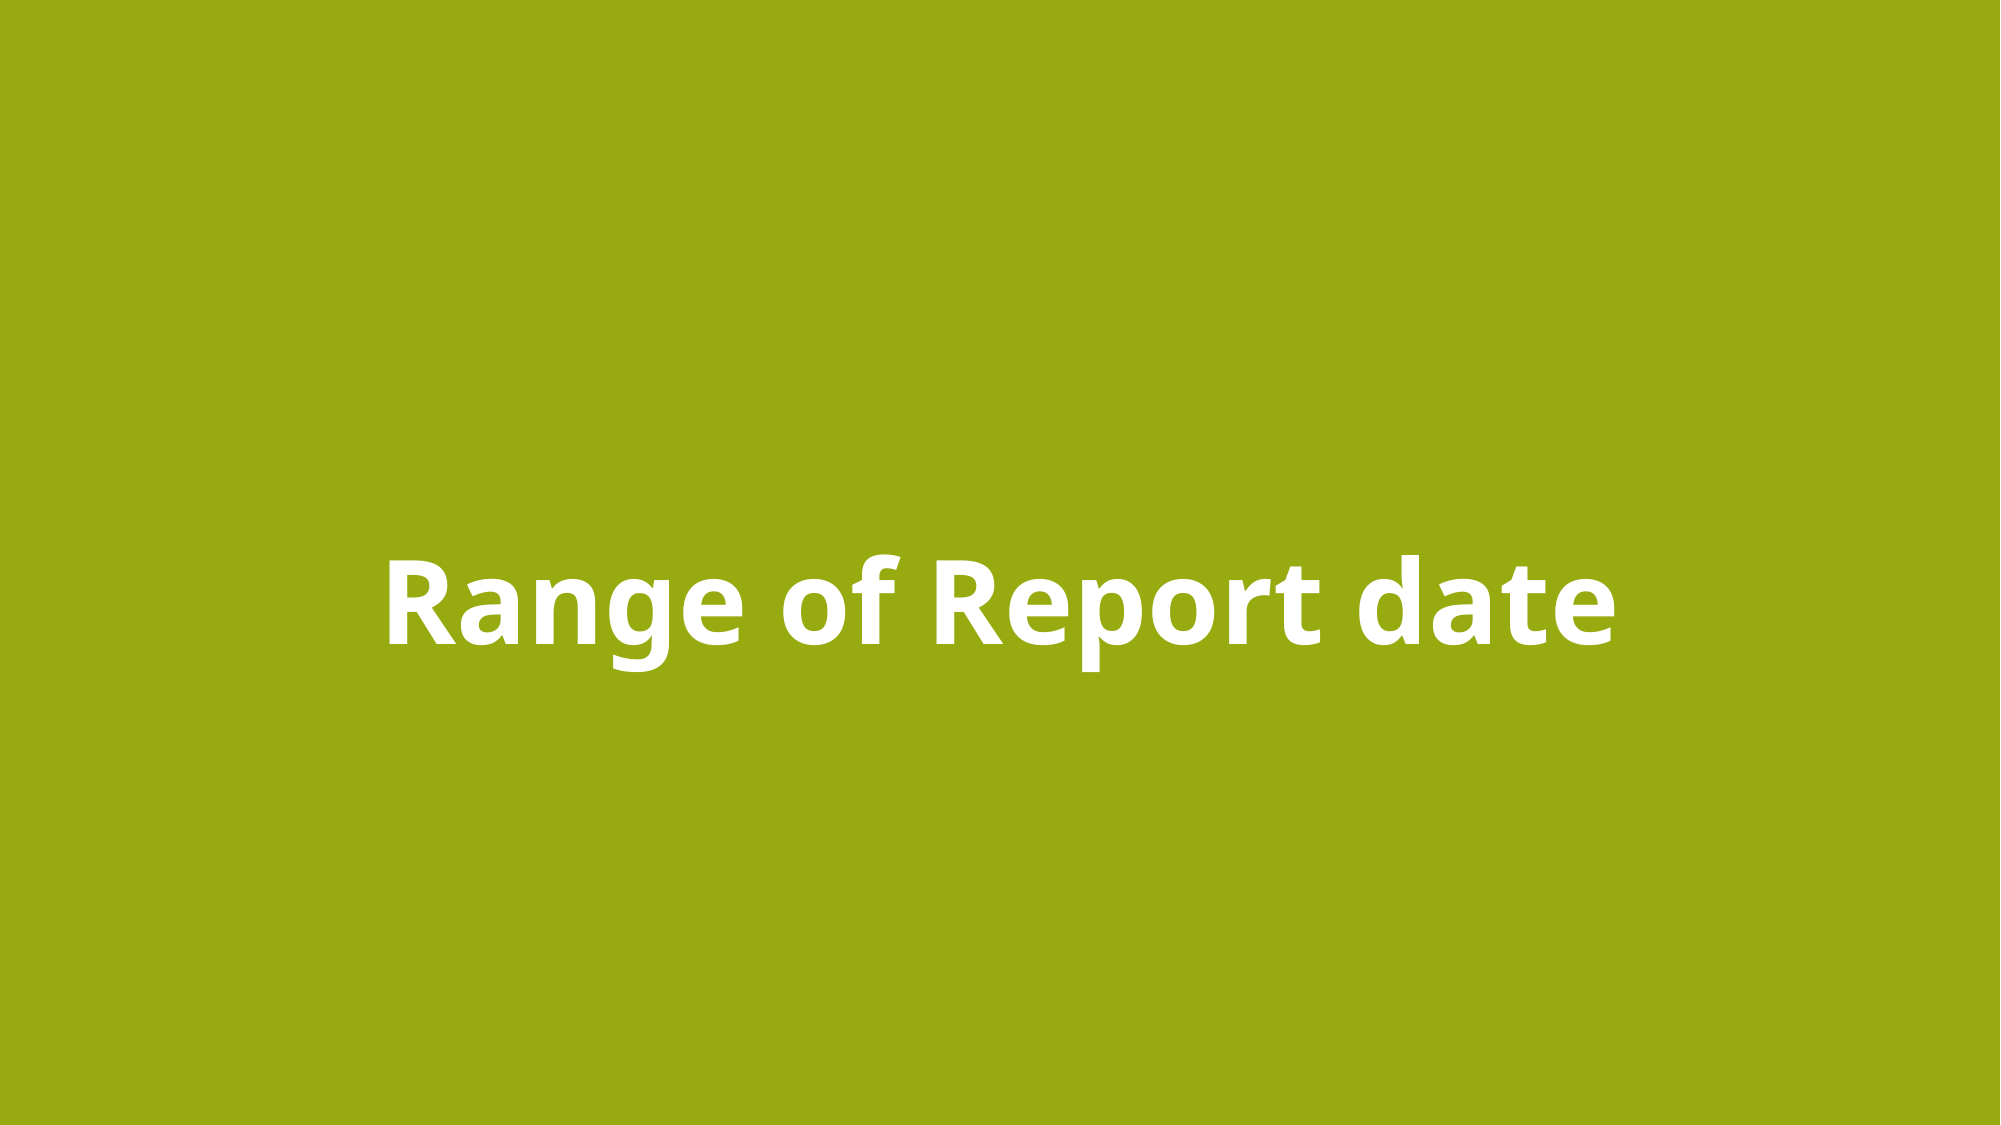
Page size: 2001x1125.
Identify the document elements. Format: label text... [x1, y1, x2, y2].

text_box Range of Report date [358, 545, 1642, 669]
